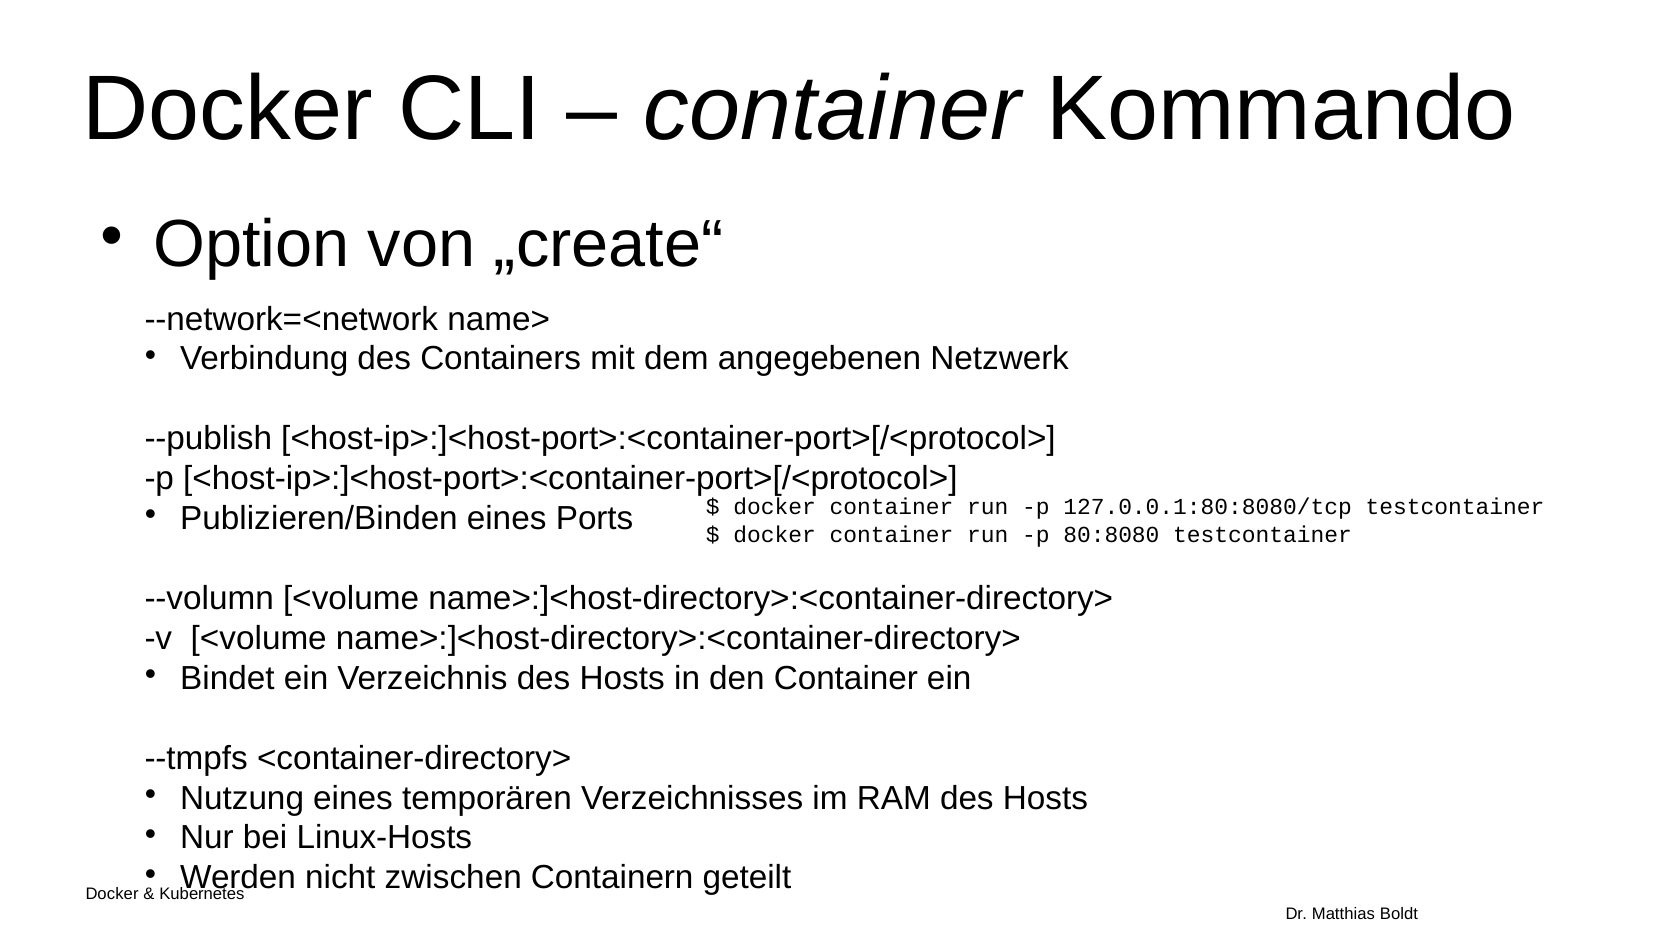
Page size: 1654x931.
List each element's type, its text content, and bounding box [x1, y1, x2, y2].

text_box Option von „create“ [82, 199, 1453, 378]
text_box $ docker container run -p 127.0.0.1:80:8080/tcp testcontainer $ docker container run -p 80:8080 testcontainer [691, 484, 1565, 578]
text_box --network=<network name> Verbindung des Containers mit dem angegebenen Netzwerk --publish [<host-ip>:]<host-port>:<container-port>[/<protocol>] -p [<host-ip>:]<host-port>:<container-port>[/<protocol>] Publizieren/Binden eines Ports --volumn [<volume name>:]<host-directory>:<container-directory> -v [<volume name>:]<host-directory>:<container-directory> Bindet ein Verzeichnis des Hosts in den Container ein --tmpfs <container-directory> Nutzung eines temporären Verzeichnisses im RAM des Hosts Nur bei Linux-Hosts Werden nicht zwischen Containern geteilt [129, 289, 1548, 860]
text_box Docker & Kubernetes Dr. Matthias Boldt [70, 875, 1562, 910]
text_box Docker CLI – container Kommando [82, 25, 1571, 181]
